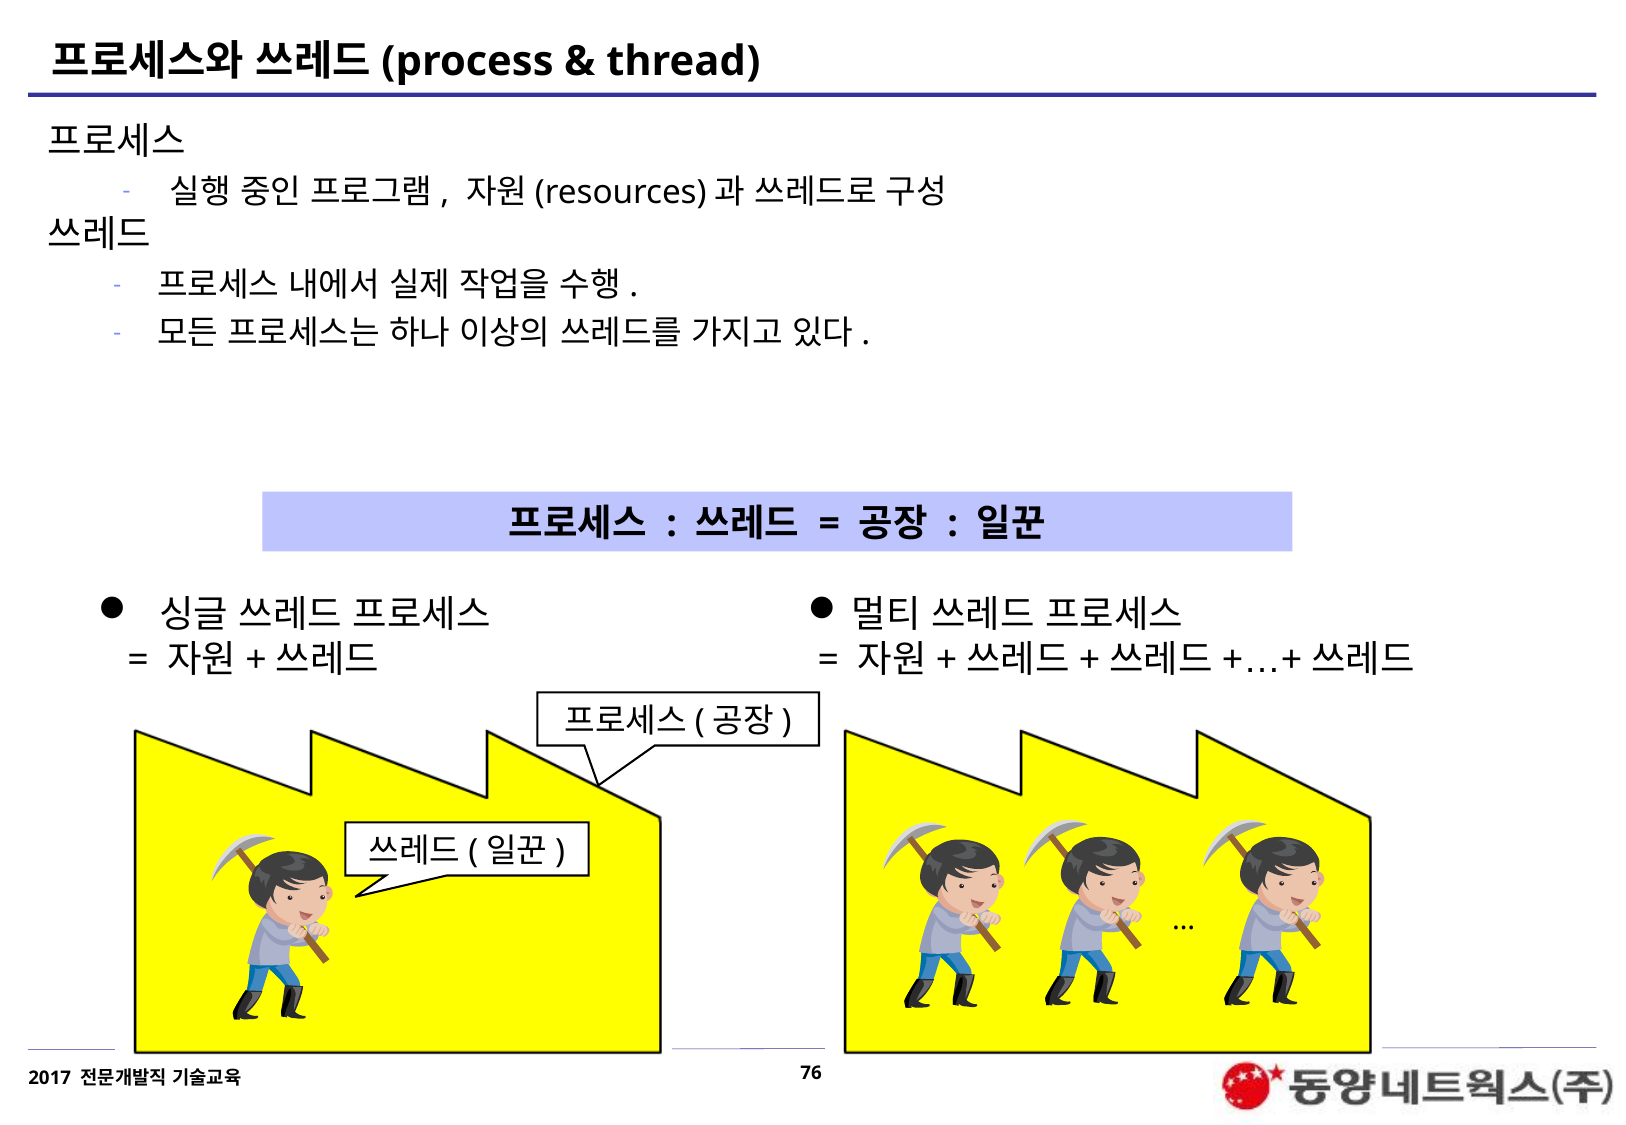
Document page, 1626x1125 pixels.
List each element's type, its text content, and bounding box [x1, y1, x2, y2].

picture [1213, 1060, 1625, 1125]
list 프로세스 실행 중인 프로그램, 자원(resources)과 쓰레드로 구성 쓰레드 프로세스 내에서 실제 작업을 수행. 모든 프로세스는 하나 이상의 쓰레드를 가지고 있다. [37, 112, 1588, 408]
title 프로세스와 쓰레드(process & thread) [36, 25, 1325, 92]
text_box 프로세스 : 쓰레드 = 공장 : 일꾼 [262, 491, 1293, 552]
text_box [83, 582, 790, 1060]
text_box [792, 582, 1625, 1060]
